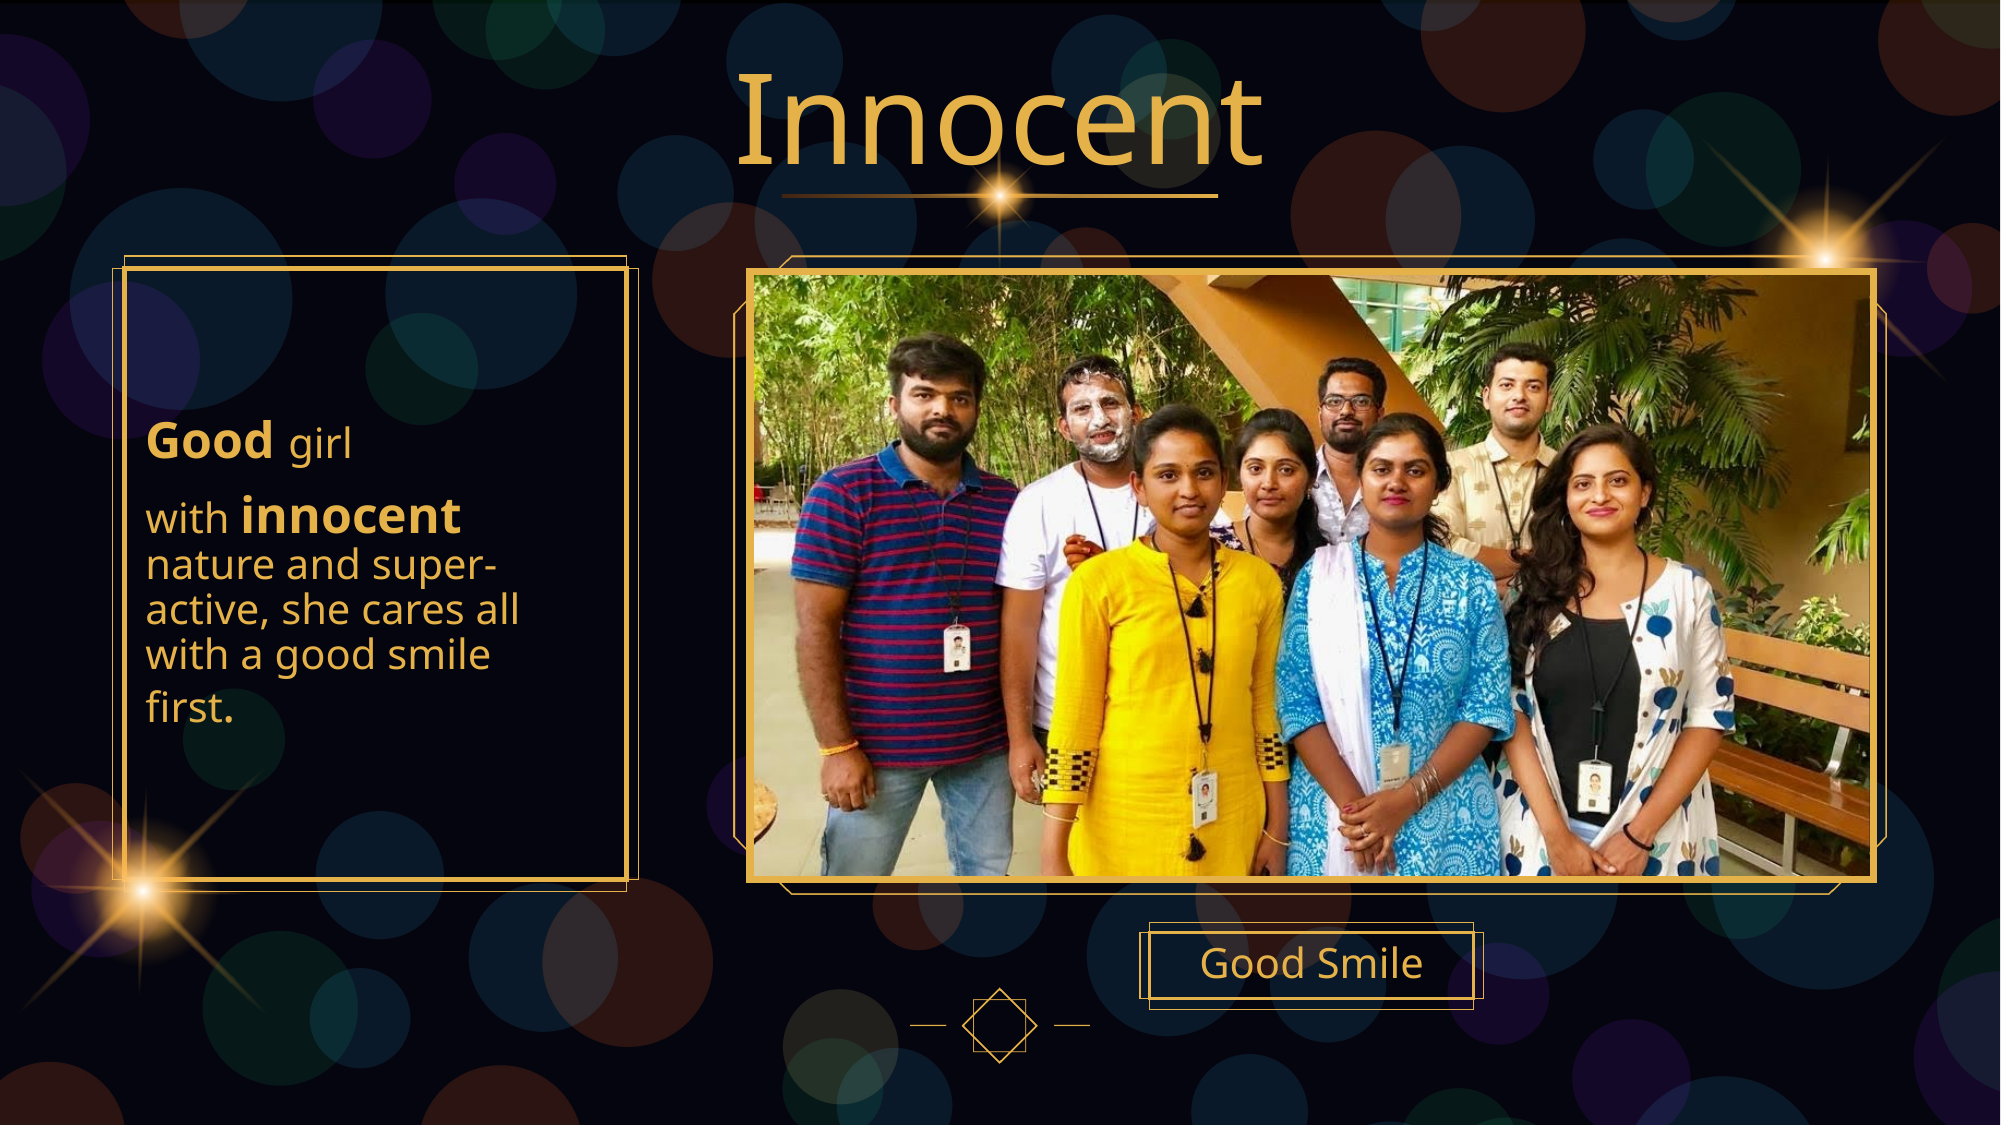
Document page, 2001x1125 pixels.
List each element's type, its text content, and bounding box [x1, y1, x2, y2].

list Good Smile [1178, 935, 1445, 1003]
list Good girl with innocent nature and super-active, she cares all with a good smile first. [130, 298, 602, 849]
title Innocent [137, 48, 1863, 200]
picture [0, 0, 2001, 1125]
